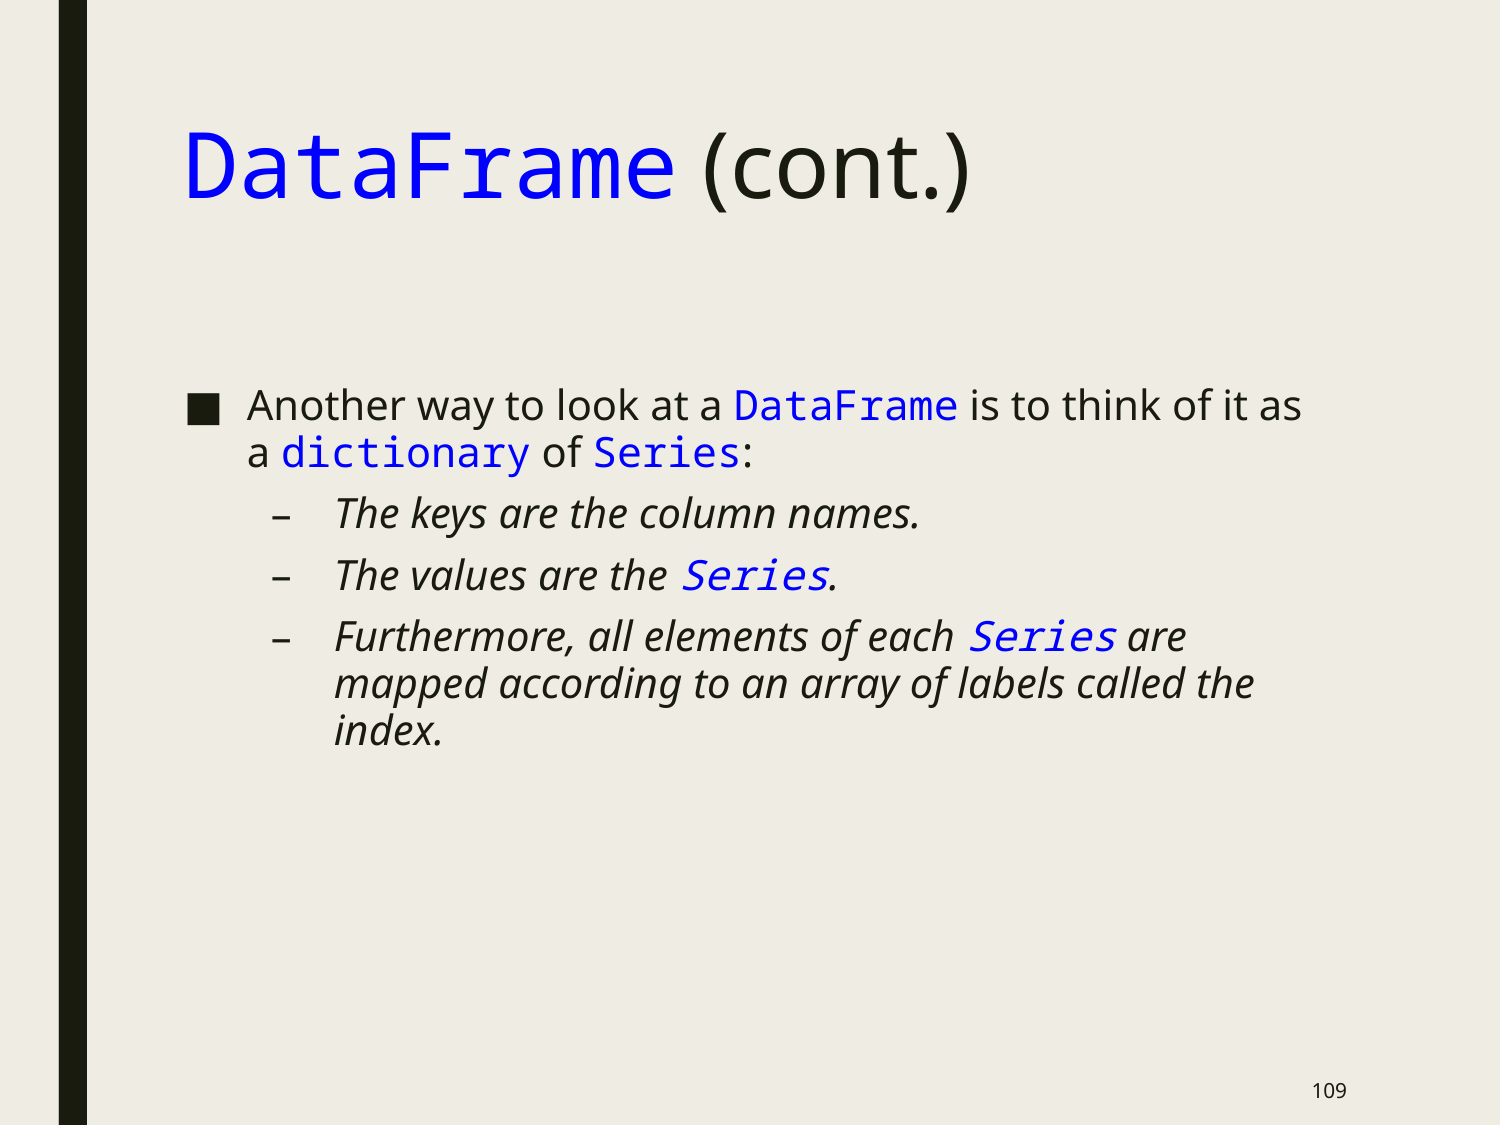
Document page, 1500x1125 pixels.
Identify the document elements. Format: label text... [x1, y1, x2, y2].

title DataFrame (cont.) [168, 112, 1351, 357]
list Another way to look at a DataFrame is to think of it as a dictionary of Series: The keys are the column names. The values are the Series. Furthermore, all elements of each Series are mapped according to an array of labels called the index. [168, 375, 1351, 963]
slide_number 108 [1165, 1058, 1362, 1125]
